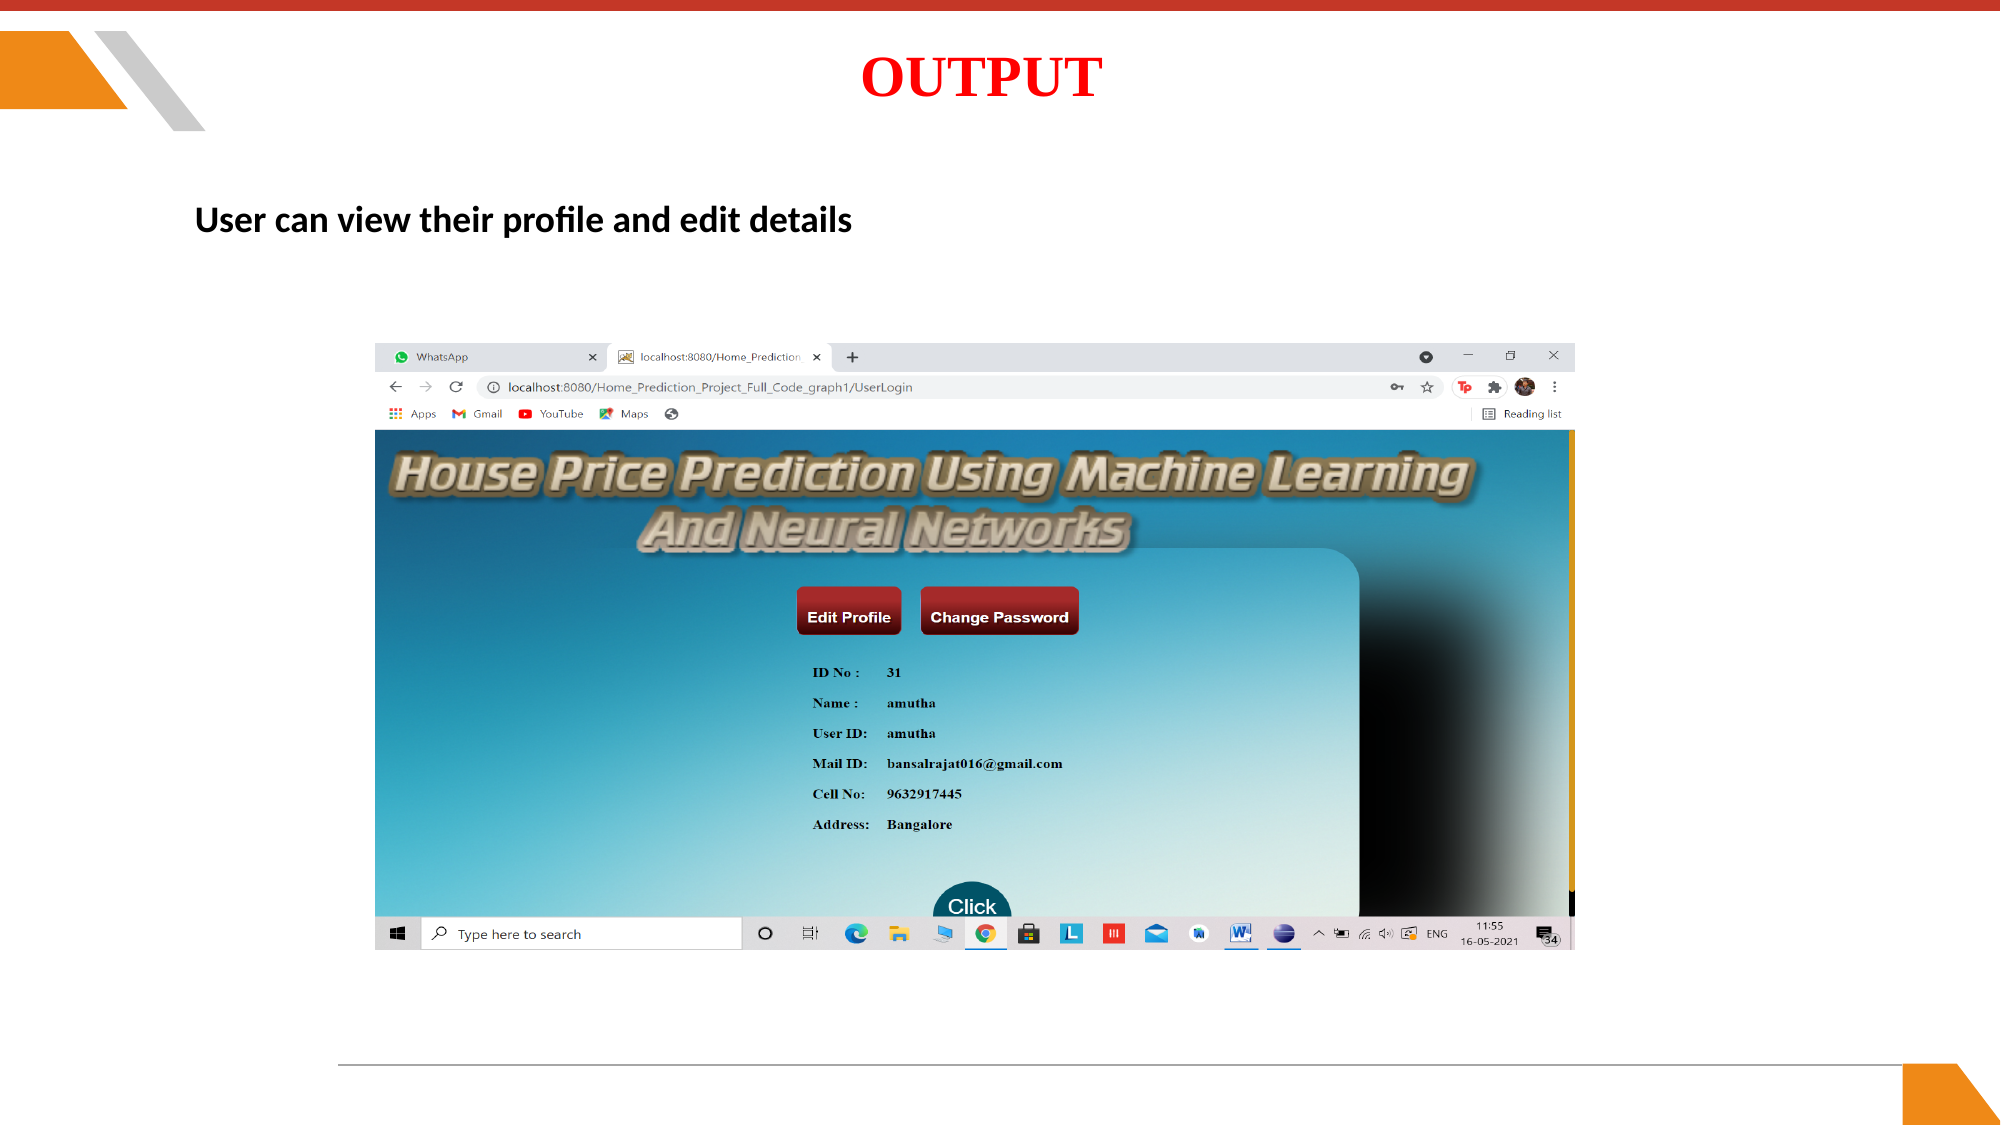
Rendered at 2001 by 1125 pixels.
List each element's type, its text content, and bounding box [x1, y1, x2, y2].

text_box User can view their profile and edit details [137, 187, 1850, 248]
picture [374, 343, 1576, 951]
title OUTPUT [686, 38, 1314, 110]
